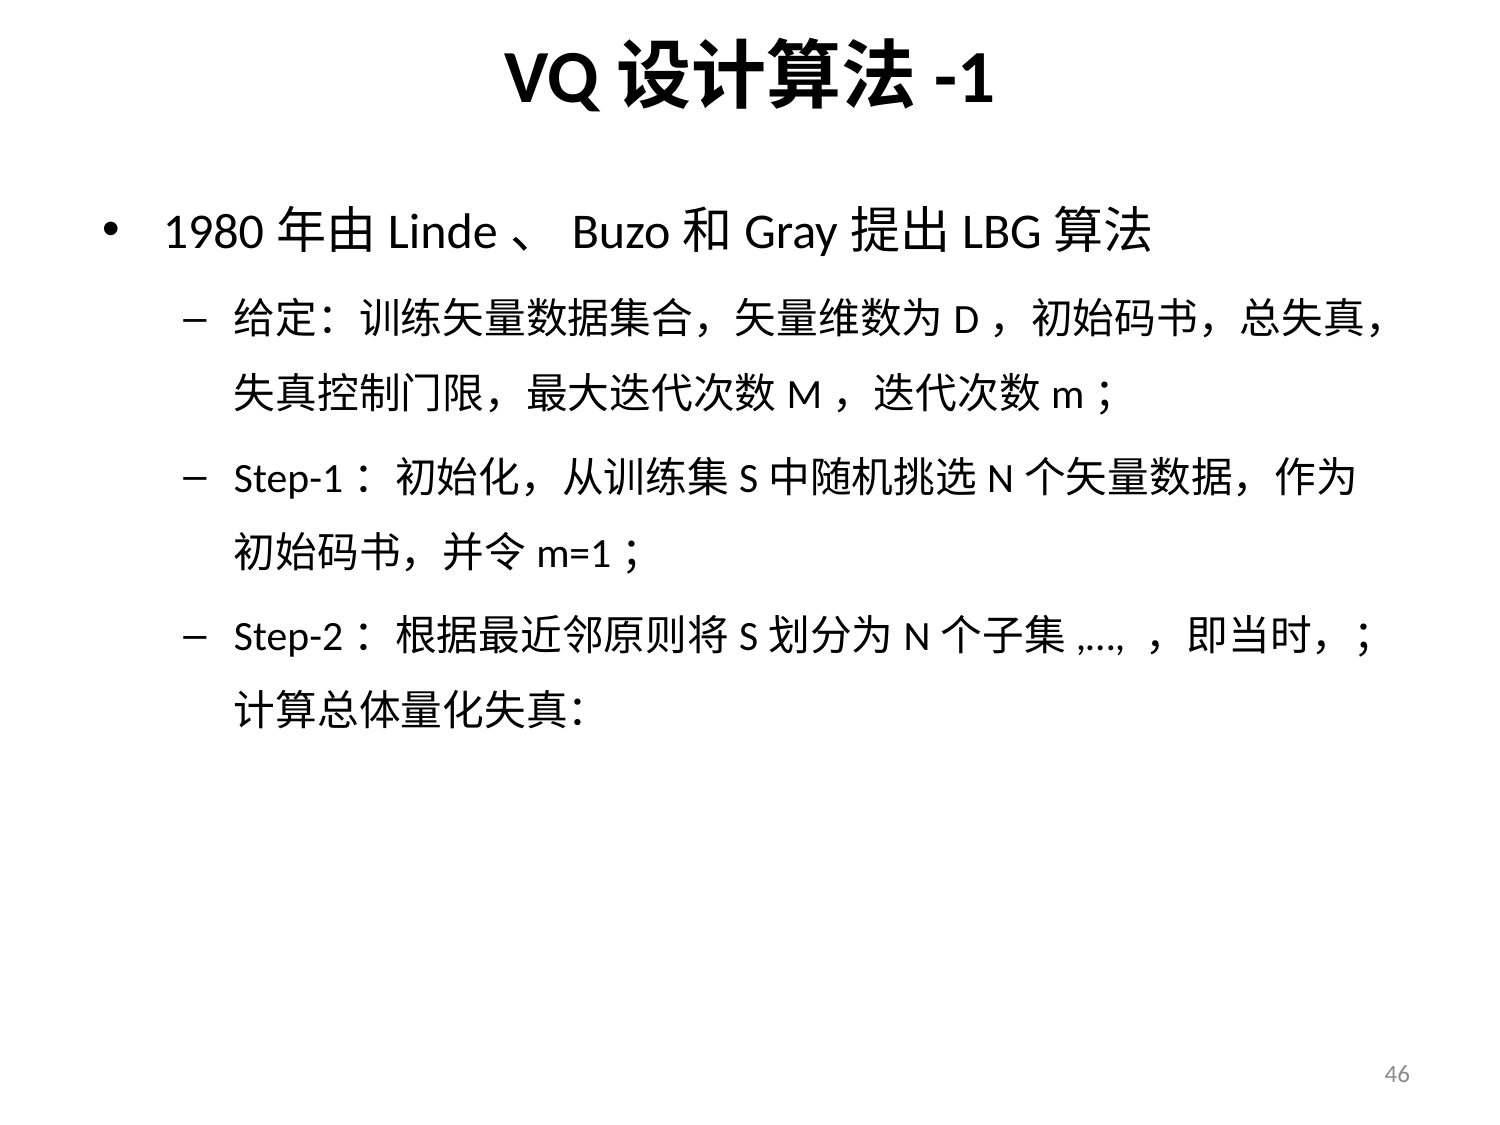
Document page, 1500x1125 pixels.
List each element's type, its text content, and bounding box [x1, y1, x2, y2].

title VQ设计算法-1 [75, 7, 1425, 126]
slide_number 46 [1074, 1042, 1425, 1103]
